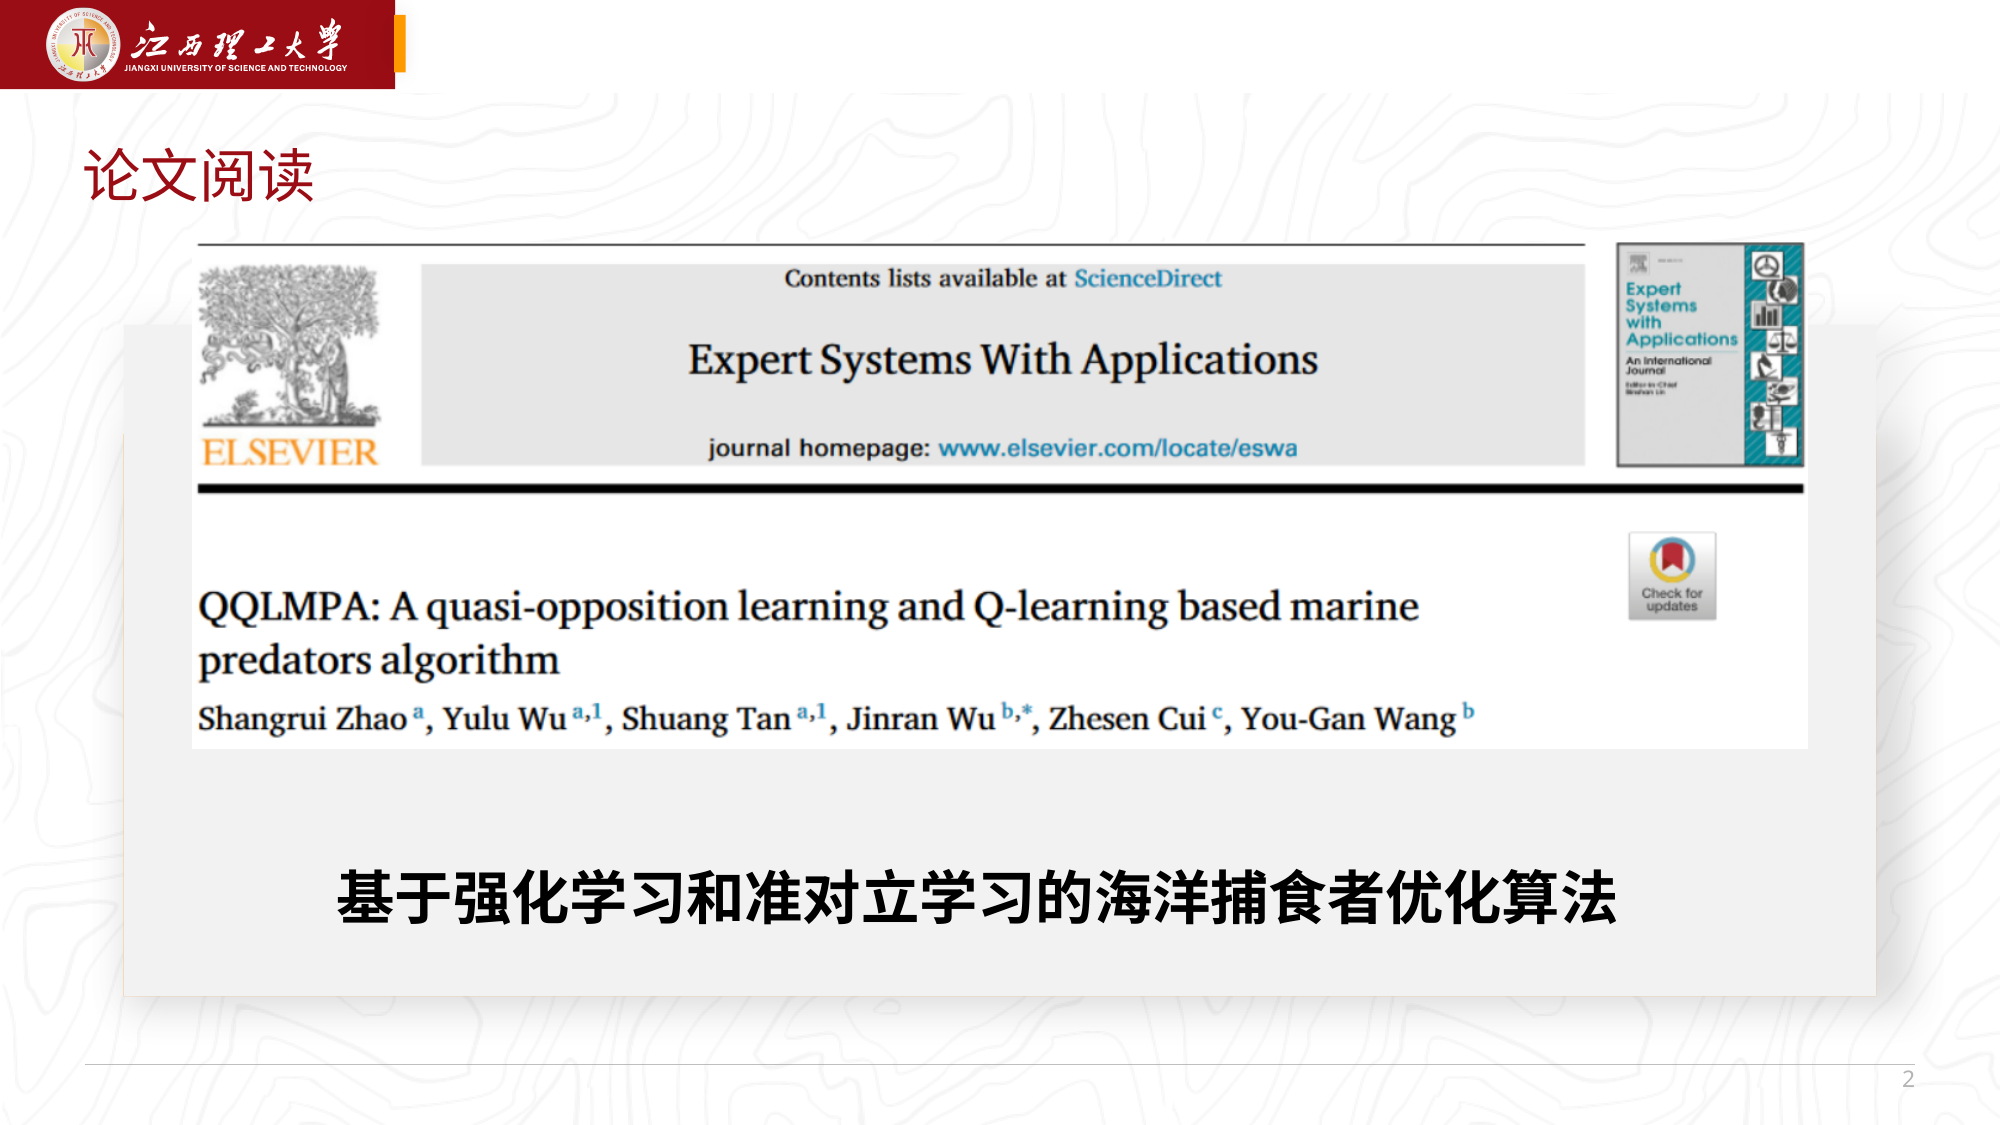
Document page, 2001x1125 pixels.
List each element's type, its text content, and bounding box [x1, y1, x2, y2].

picture [46, 4, 355, 85]
text_box 论文阅读 [67, 131, 331, 216]
text_box 基于强化学习和准对立学习的海洋捕食者优化算法 [237, 853, 1718, 939]
text_box [123, 324, 1877, 997]
slide_number [1765, 1056, 1916, 1104]
picture [192, 242, 1808, 749]
